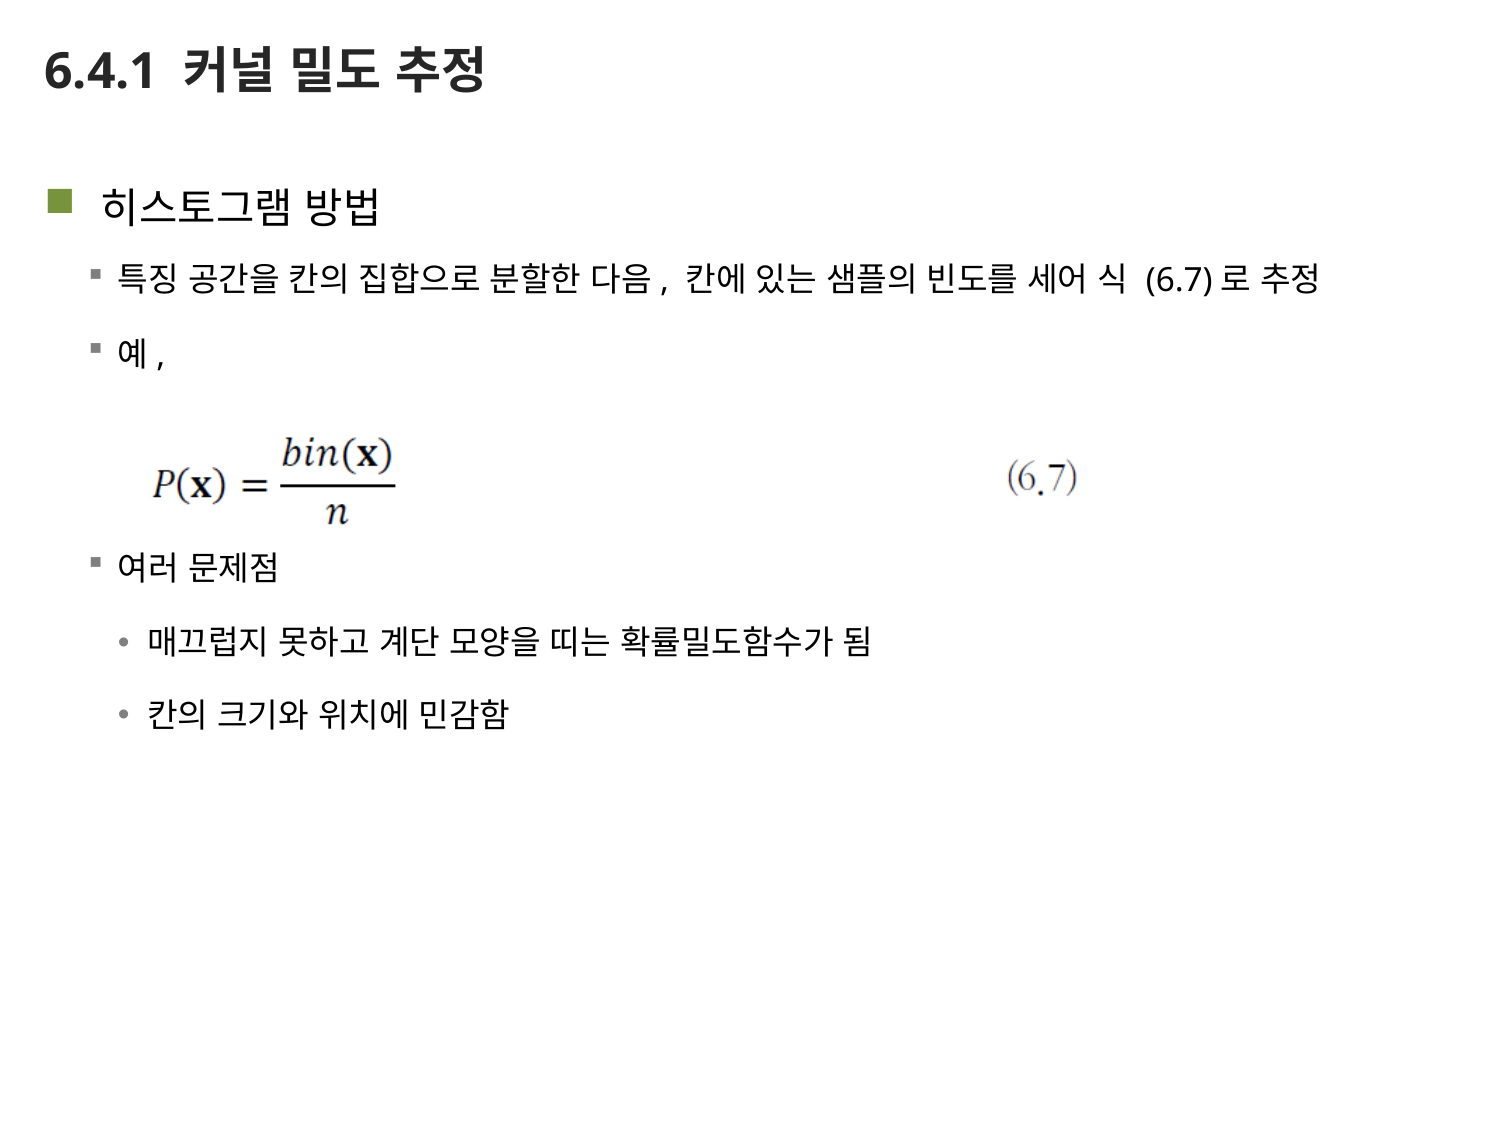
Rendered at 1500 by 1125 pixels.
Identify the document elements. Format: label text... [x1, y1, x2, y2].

title 6.4.1 커널 밀도 추정 [29, 23, 1270, 114]
picture [147, 432, 1078, 530]
